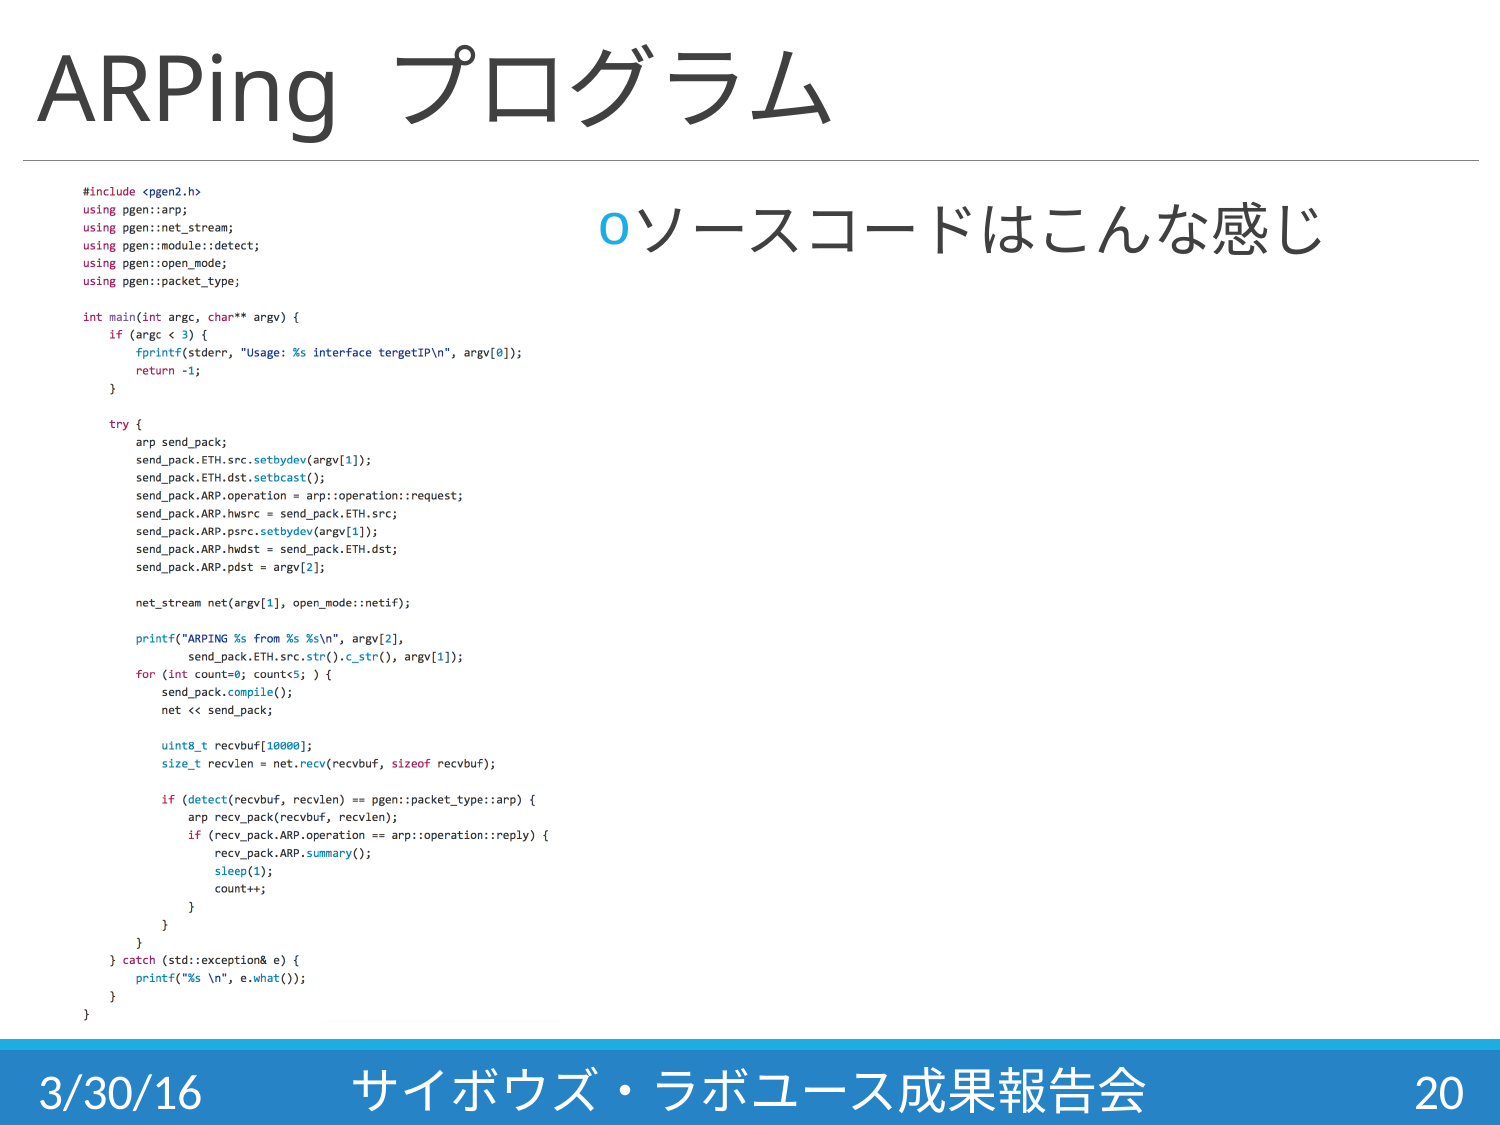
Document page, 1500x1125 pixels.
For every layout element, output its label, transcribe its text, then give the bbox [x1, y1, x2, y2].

list ソースコードはこんな感じ [596, 193, 1480, 1025]
slide_number 20 [1269, 1059, 1480, 1120]
footer サイボウズ・ラボユース成果報告会 [249, 1059, 1249, 1120]
title ARPing プログラム [22, 20, 1480, 148]
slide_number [22, 1059, 227, 1120]
picture [77, 182, 560, 1023]
